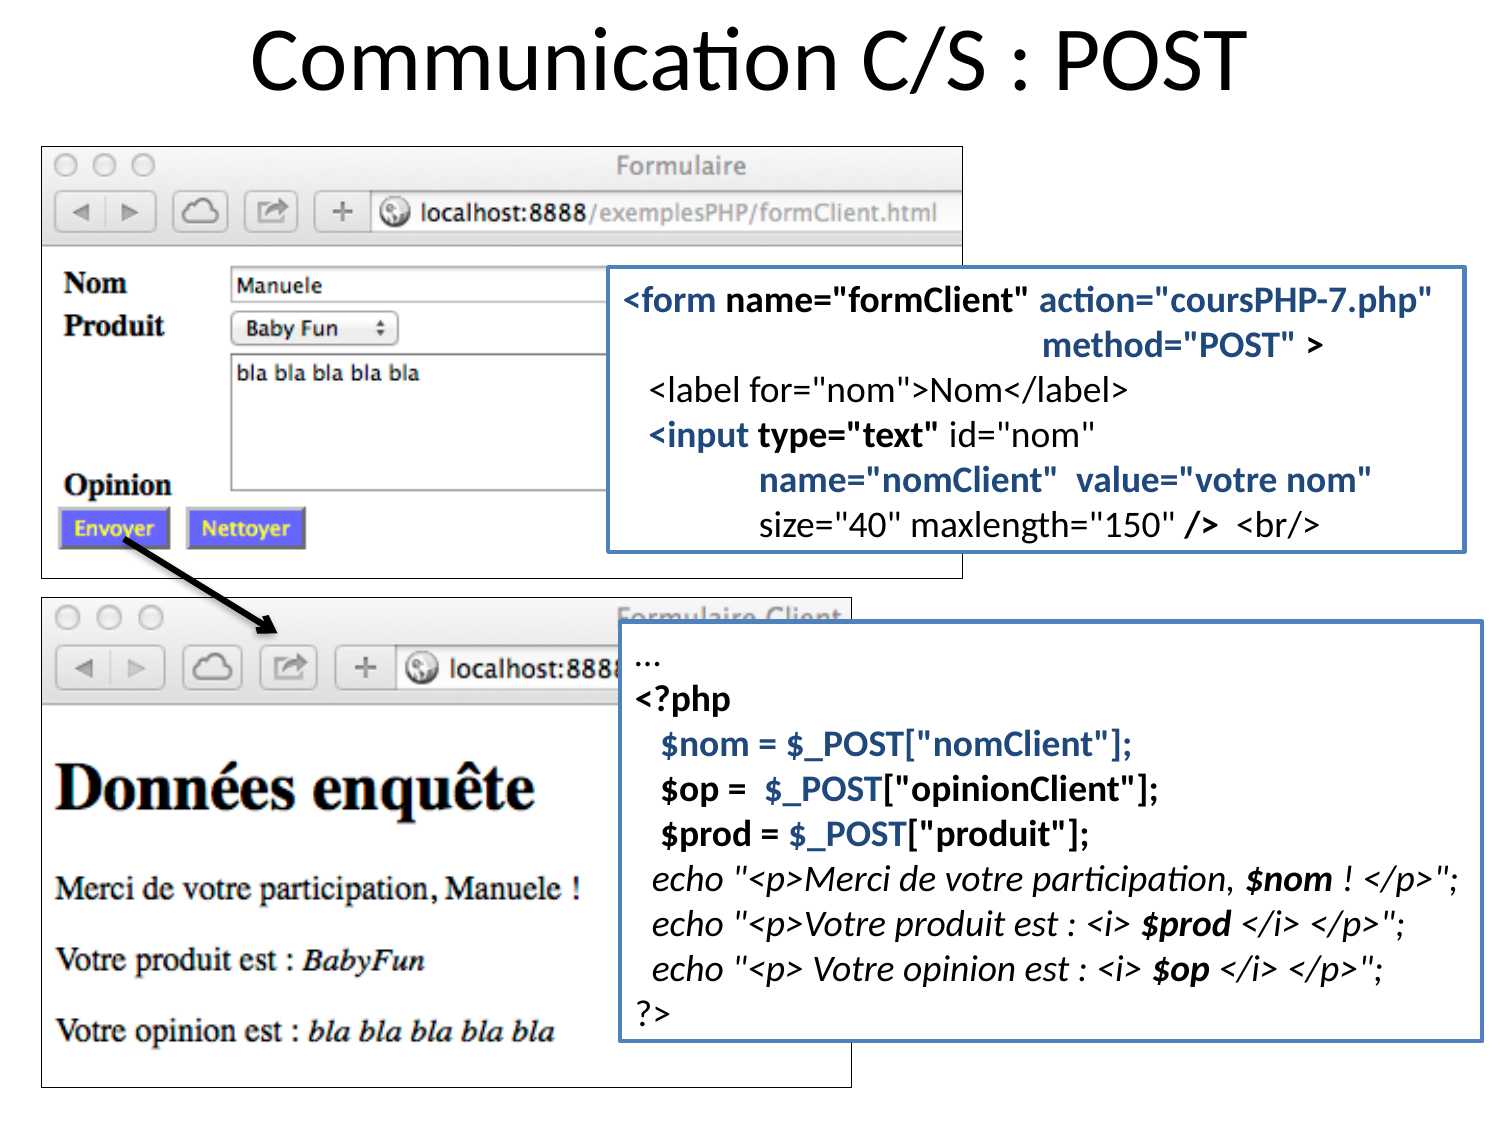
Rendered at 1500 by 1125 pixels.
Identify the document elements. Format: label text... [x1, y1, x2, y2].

picture [40, 146, 963, 579]
picture [41, 597, 852, 1088]
text_box … <?php $nom = $_POST["nomClient"]; $op = $_POST["opinionClient"]; $prod = $_POST["produit"]; echo "<p>Merci de votre participation, $nom ! </p>"; echo "<p>Votre produit est : <i> $prod </i> </p>"; echo "<p> Votre opinion est : <i> $op </i> </p>"; ?> [857, 619, 1484, 1043]
text_box <form name="formClient" action="coursPHP-7.php" method="POST" > <label for="nom">Nom</label> <input type="text" id="nom" name="nomClient" value="votre nom" size="40" maxlength="150" /> <br/> [967, 265, 1467, 554]
title Communication C/S : POST [75, 0, 1425, 148]
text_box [123, 538, 278, 634]
